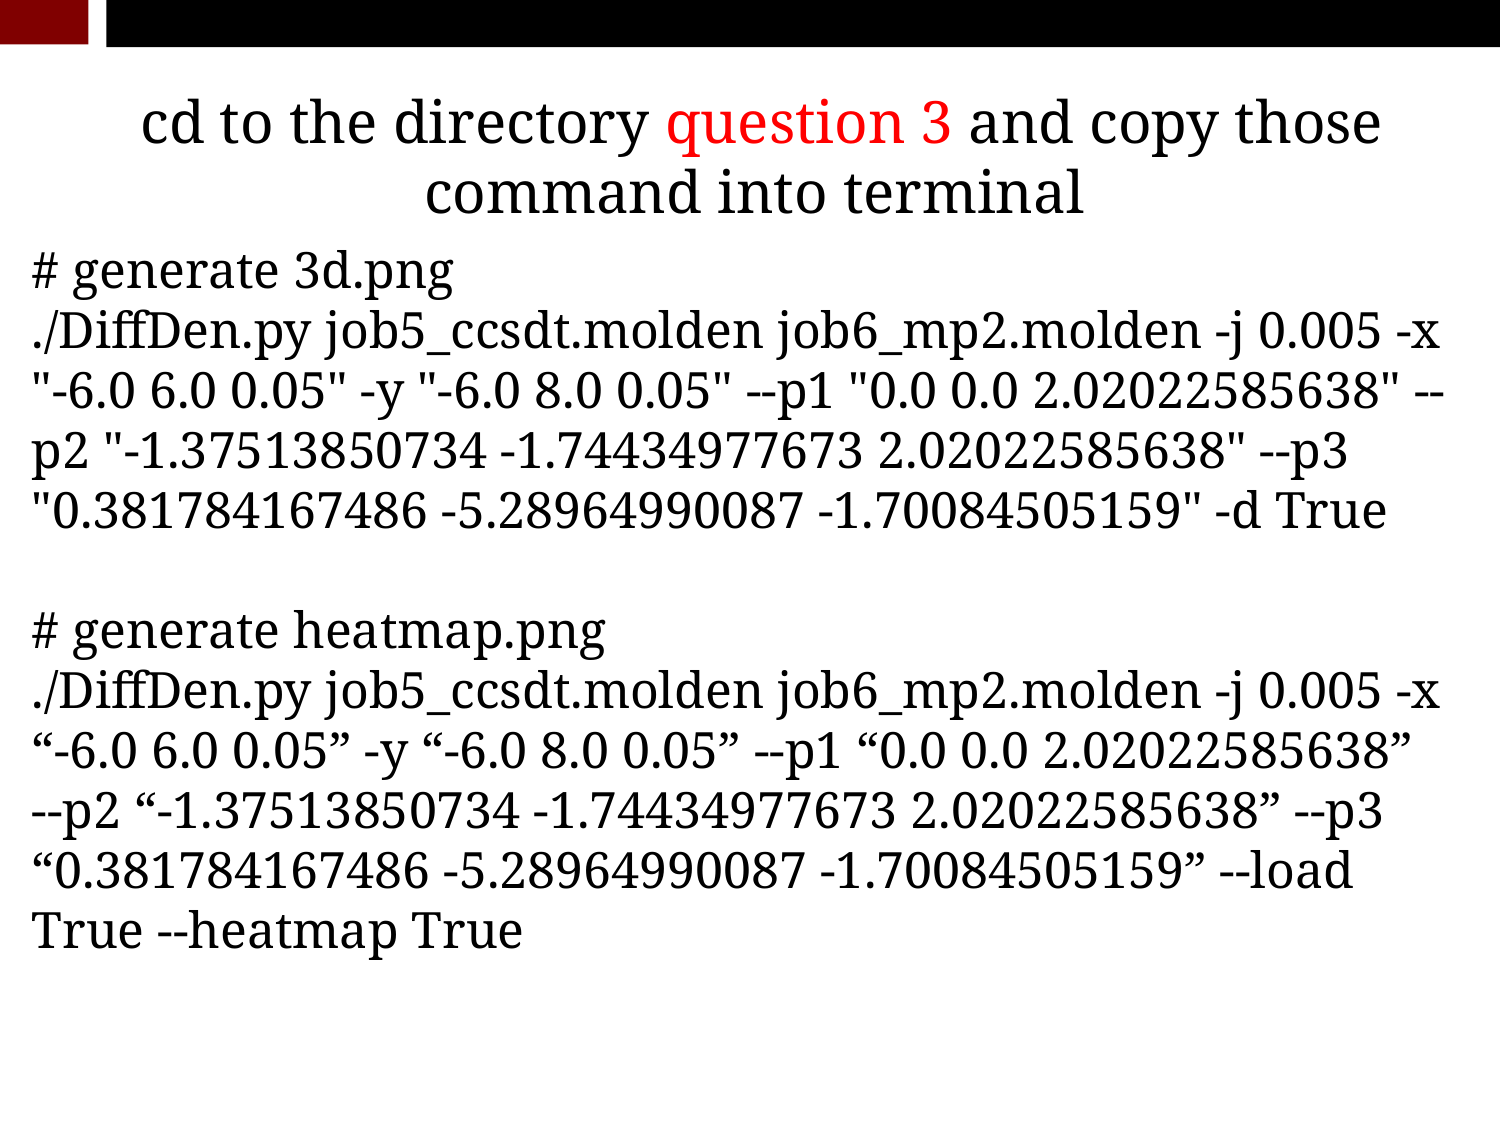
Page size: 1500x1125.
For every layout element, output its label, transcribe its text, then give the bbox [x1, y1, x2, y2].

text_box [0, 0, 89, 45]
text_box cd to the directory question 3 and copy those command into terminal [53, 78, 1471, 233]
text_box # generate 3d.png ./DiffDen.py job5_ccsdt.molden job6_mp2.molden -j 0.005 -x "-6.0 6.0 0.05" -y "-6.0 8.0 0.05" --p1 "0.0 0.0 2.02022585638" --p2 "-1.37513850734 -1.74434977673 2.02022585638" --p3 "0.381784167486 -5.28964990087 -1.70084505159" -d True # generate heatmap.png ./DiffDen.py job5_ccsdt.molden job6_mp2.molden -j 0.005 -x “-6.0 6.0 0.05” -y “-6.0 8.0 0.05” --p1 “0.0 0.0 2.02022585638” --p2 “-1.37513850734 -1.74434977673 2.02022585638” --p3 “0.381784167486 -5.28964990087 -1.70084505159” --load True --heatmap True [17, 230, 1471, 1026]
text_box [106, 0, 1500, 48]
